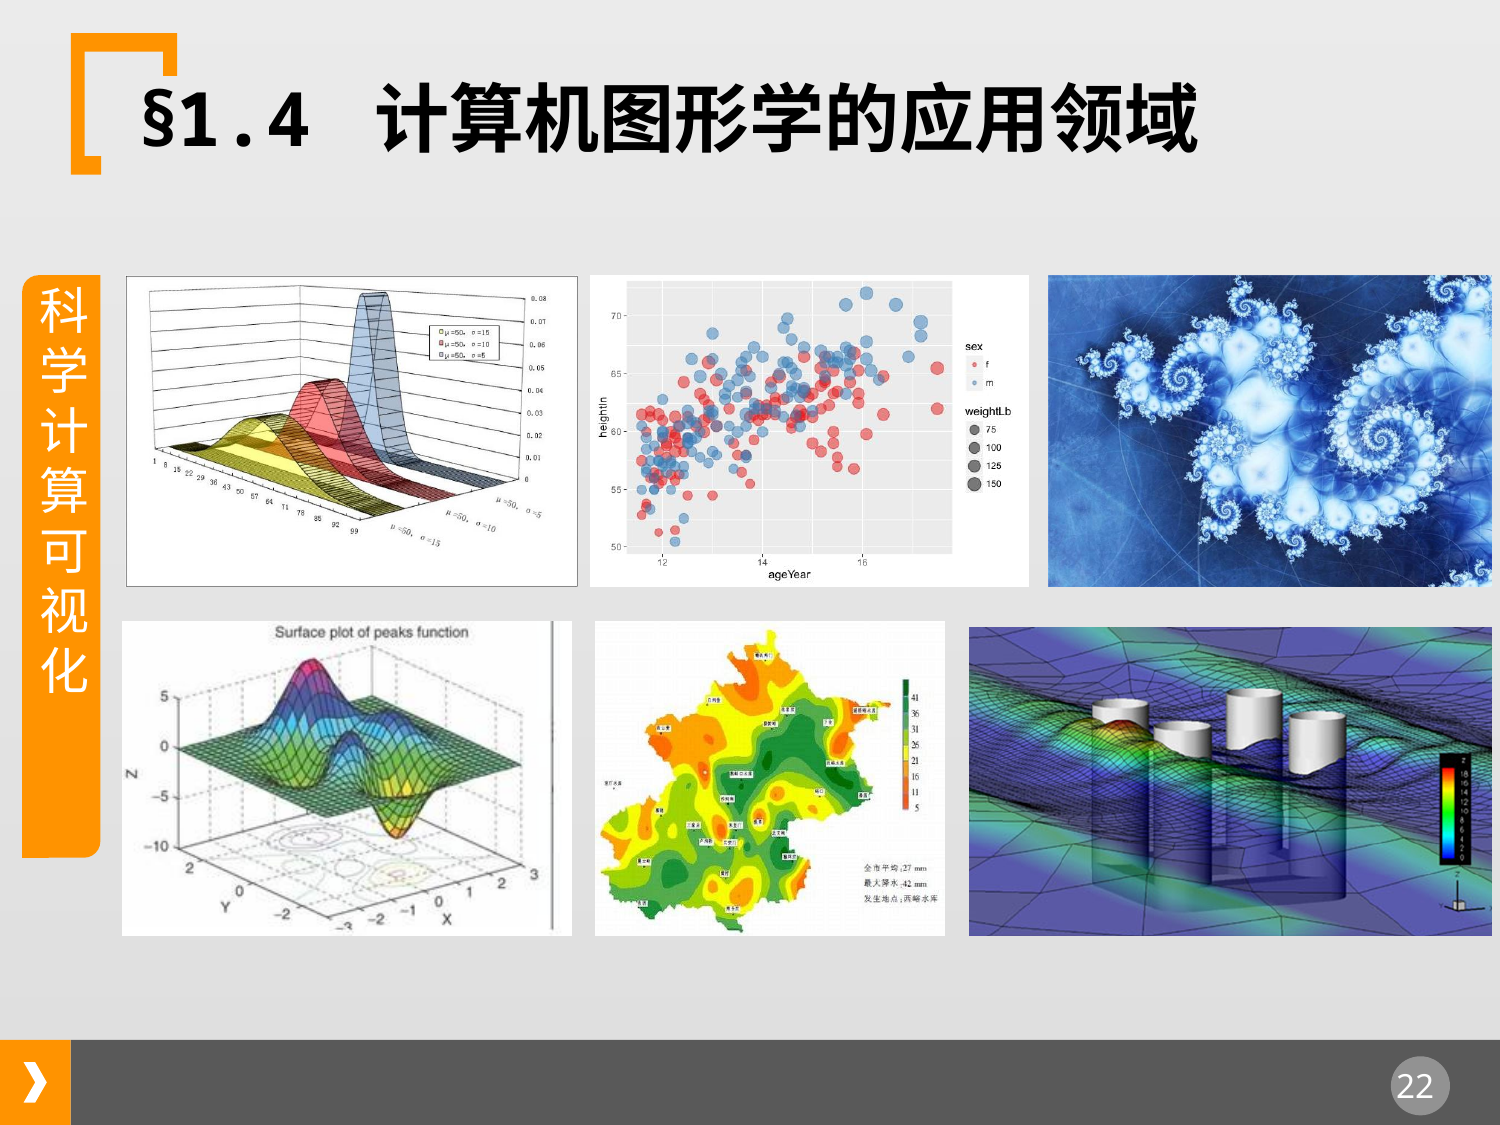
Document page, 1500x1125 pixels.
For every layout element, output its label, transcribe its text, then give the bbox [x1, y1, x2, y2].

picture [122, 621, 572, 936]
picture [125, 275, 578, 587]
picture [1048, 275, 1492, 587]
picture [595, 621, 945, 936]
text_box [22, 275, 101, 858]
text_box §1.4 计算机图形学的应用领域 [125, 64, 1393, 170]
picture [590, 275, 1030, 587]
picture [969, 627, 1492, 936]
